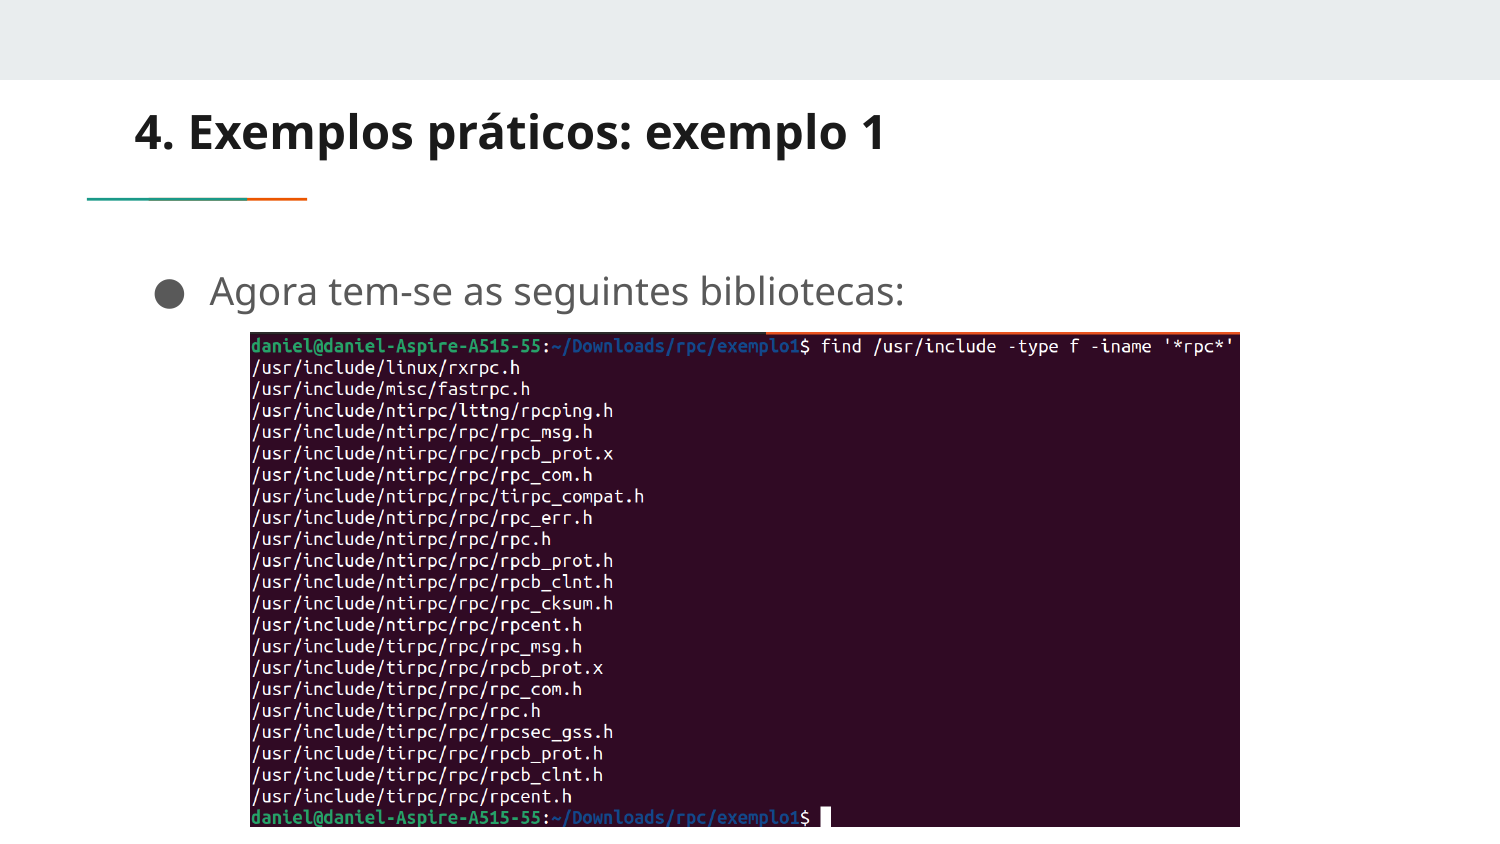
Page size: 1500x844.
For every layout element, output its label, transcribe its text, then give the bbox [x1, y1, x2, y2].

picture [250, 332, 1240, 827]
list Agora tem-se as seguintes bibliotecas: [119, 244, 1381, 364]
title 4. Exemplos práticos: exemplo 1 [119, 87, 1381, 175]
